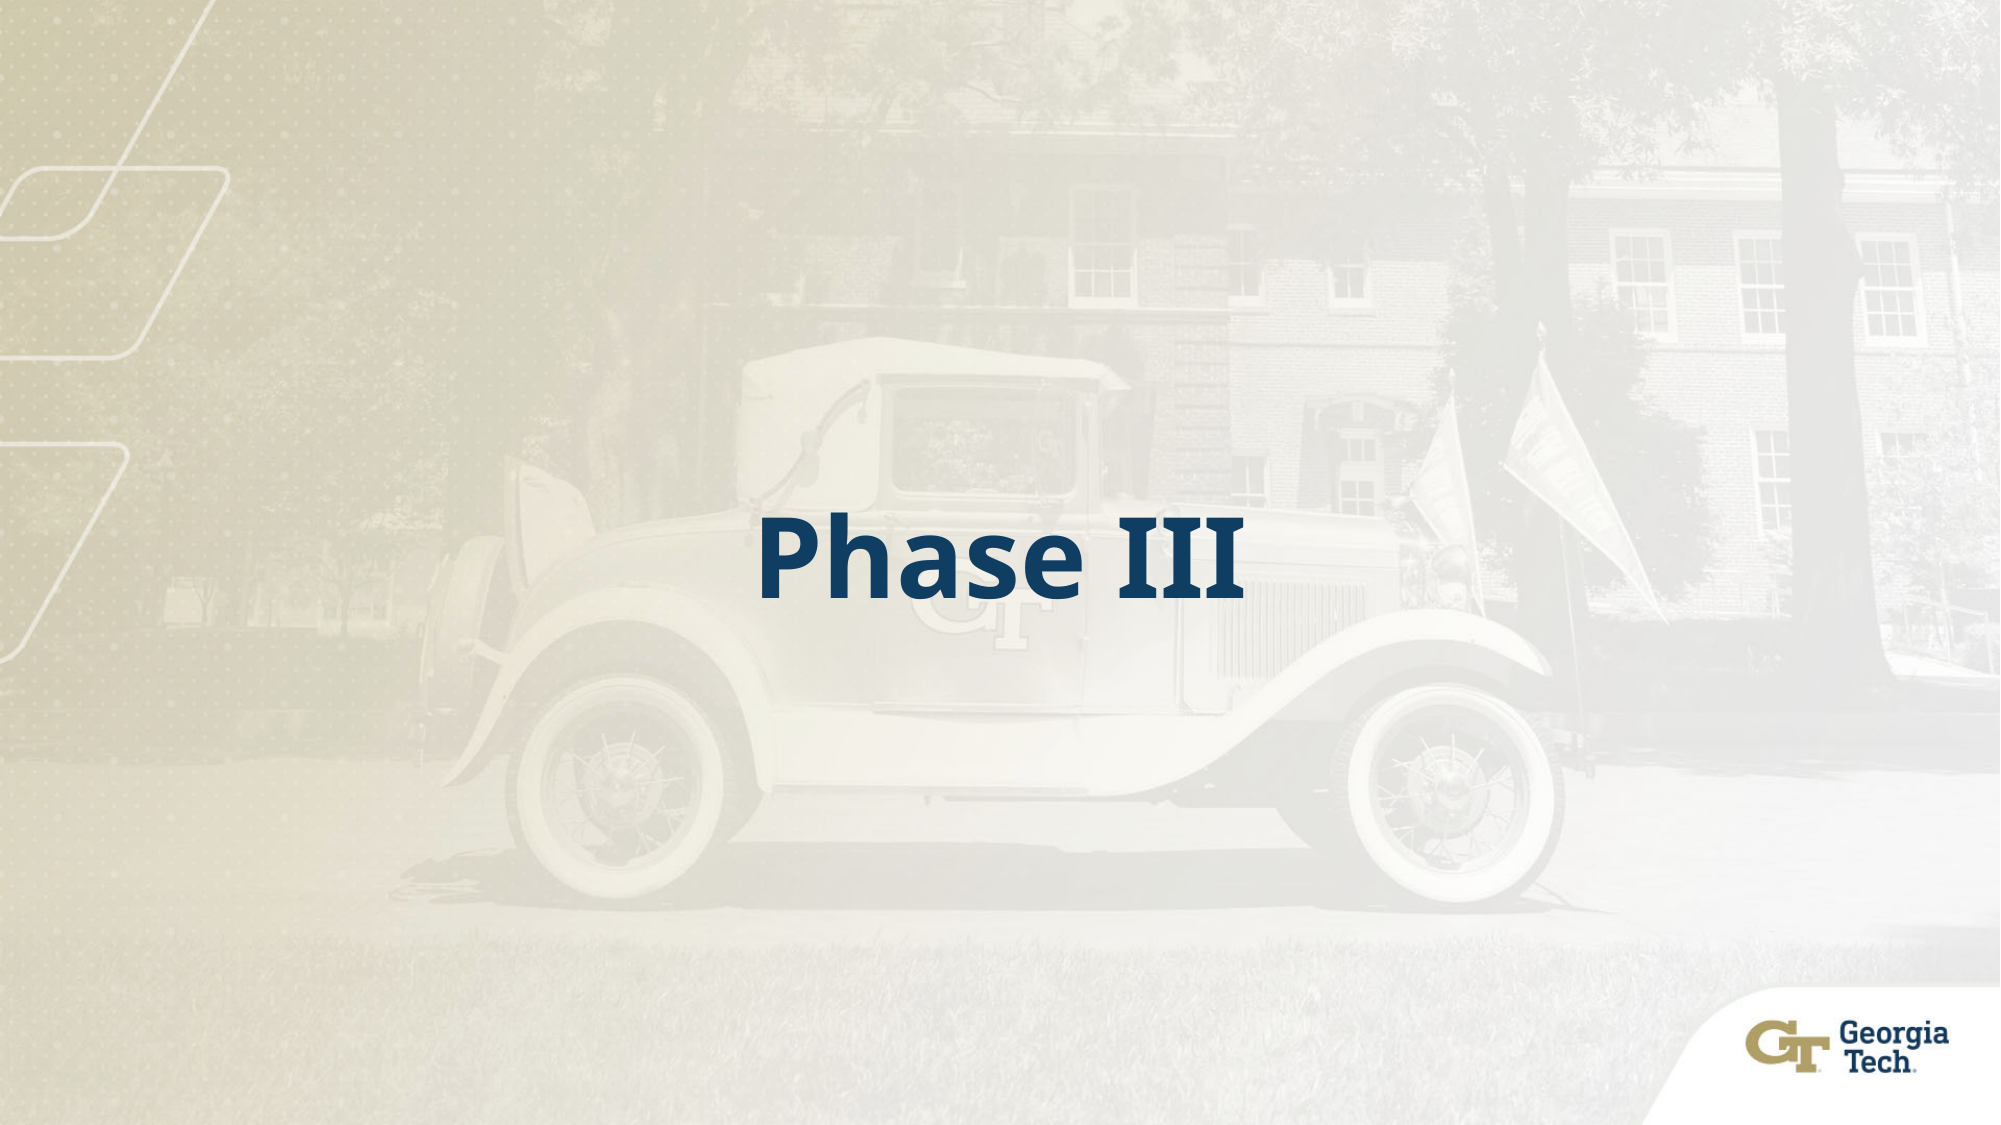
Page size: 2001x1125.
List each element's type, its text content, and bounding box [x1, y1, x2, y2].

title Phase III [269, 319, 1731, 806]
picture [0, 0, 2000, 1125]
